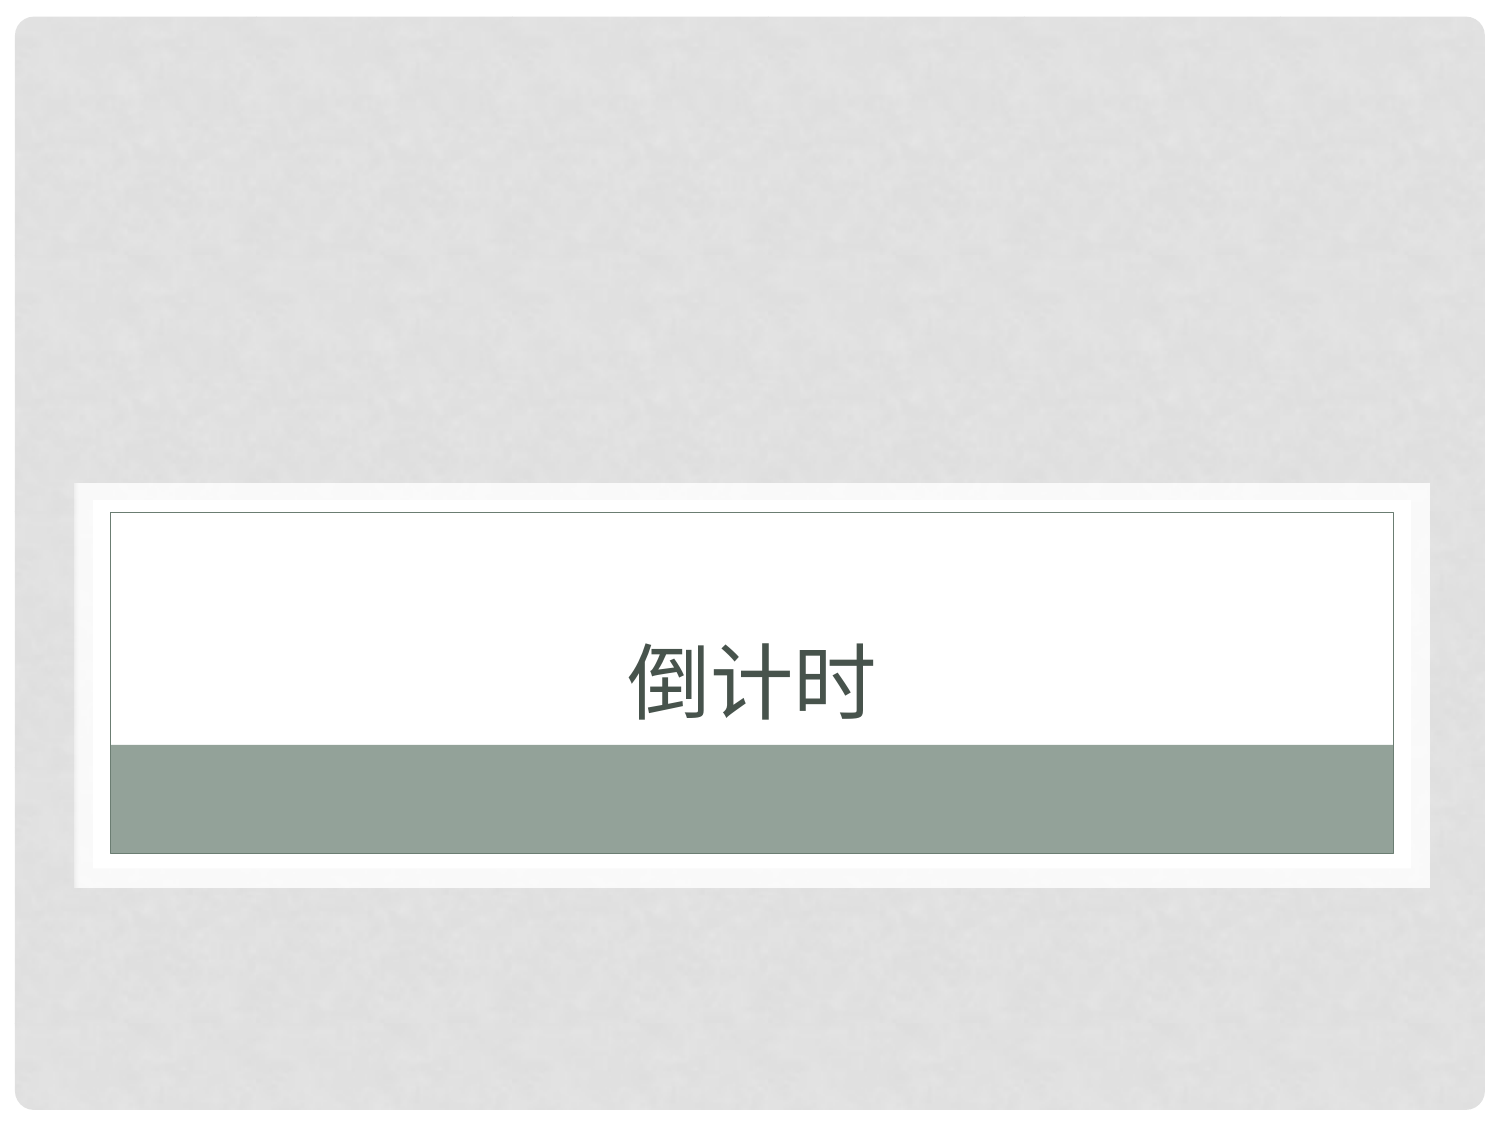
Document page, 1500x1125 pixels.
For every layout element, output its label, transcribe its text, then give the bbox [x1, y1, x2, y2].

title 倒计时 [120, 525, 1384, 738]
